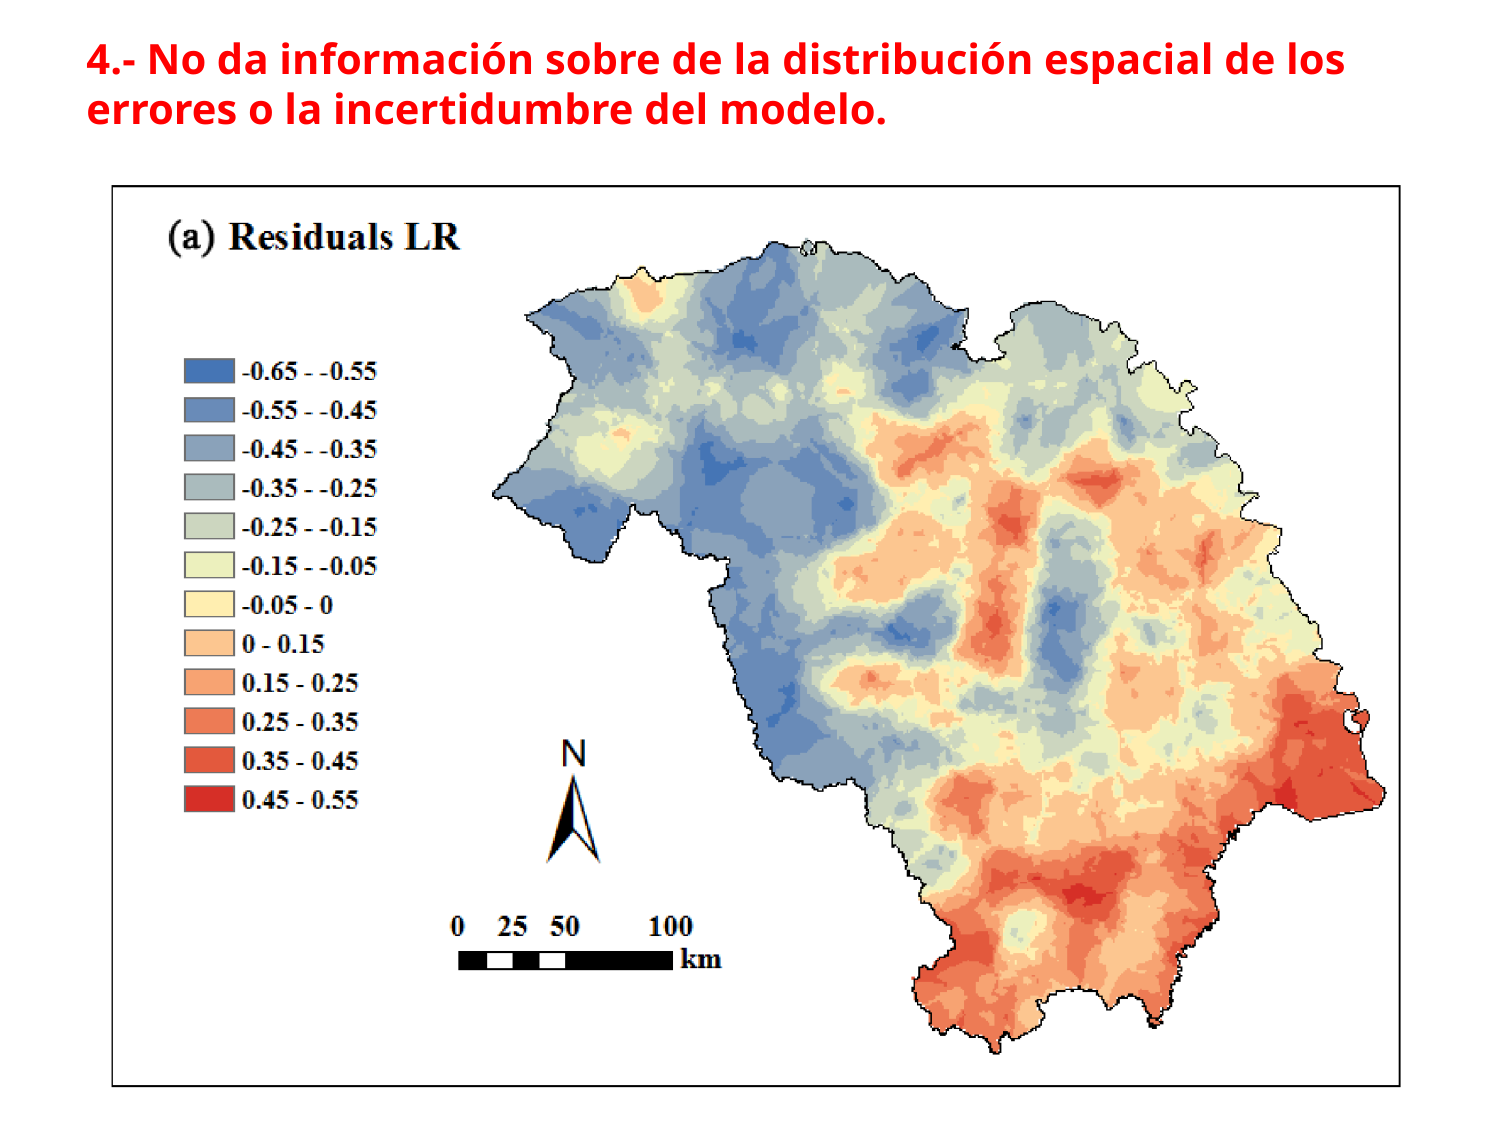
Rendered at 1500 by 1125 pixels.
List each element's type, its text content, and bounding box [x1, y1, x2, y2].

picture [100, 172, 1412, 1100]
text_box 4.- No da información sobre de la distribución espacial de los errores o la incertidumbre del modelo. [71, 25, 1407, 191]
